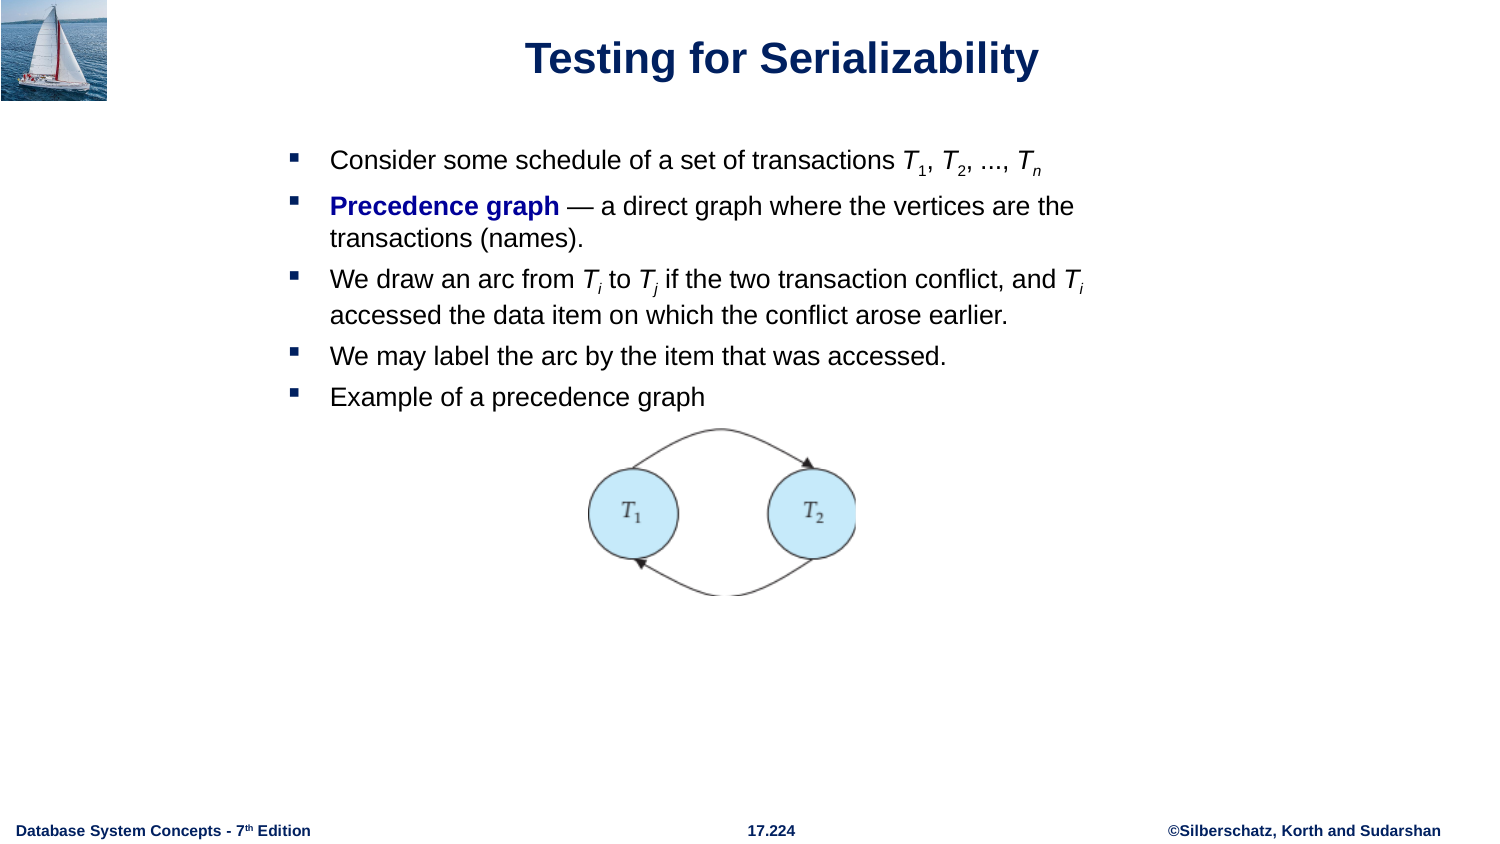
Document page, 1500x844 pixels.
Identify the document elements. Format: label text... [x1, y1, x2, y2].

picture [587, 426, 856, 596]
list Consider some schedule of a set of transactions T1, T2, ..., Tn Precedence graph — a direct graph where the vertices are the transactions (names). We draw an arc from Ti to Tj if the two transaction conflict, and Ti accessed the data item on which the conflict arose earlier. We may label the arc by the item that was accessed. Example of a precedence graph [272, 135, 1199, 797]
picture [1, 0, 107, 101]
title Testing for Serializability [125, 14, 1452, 90]
